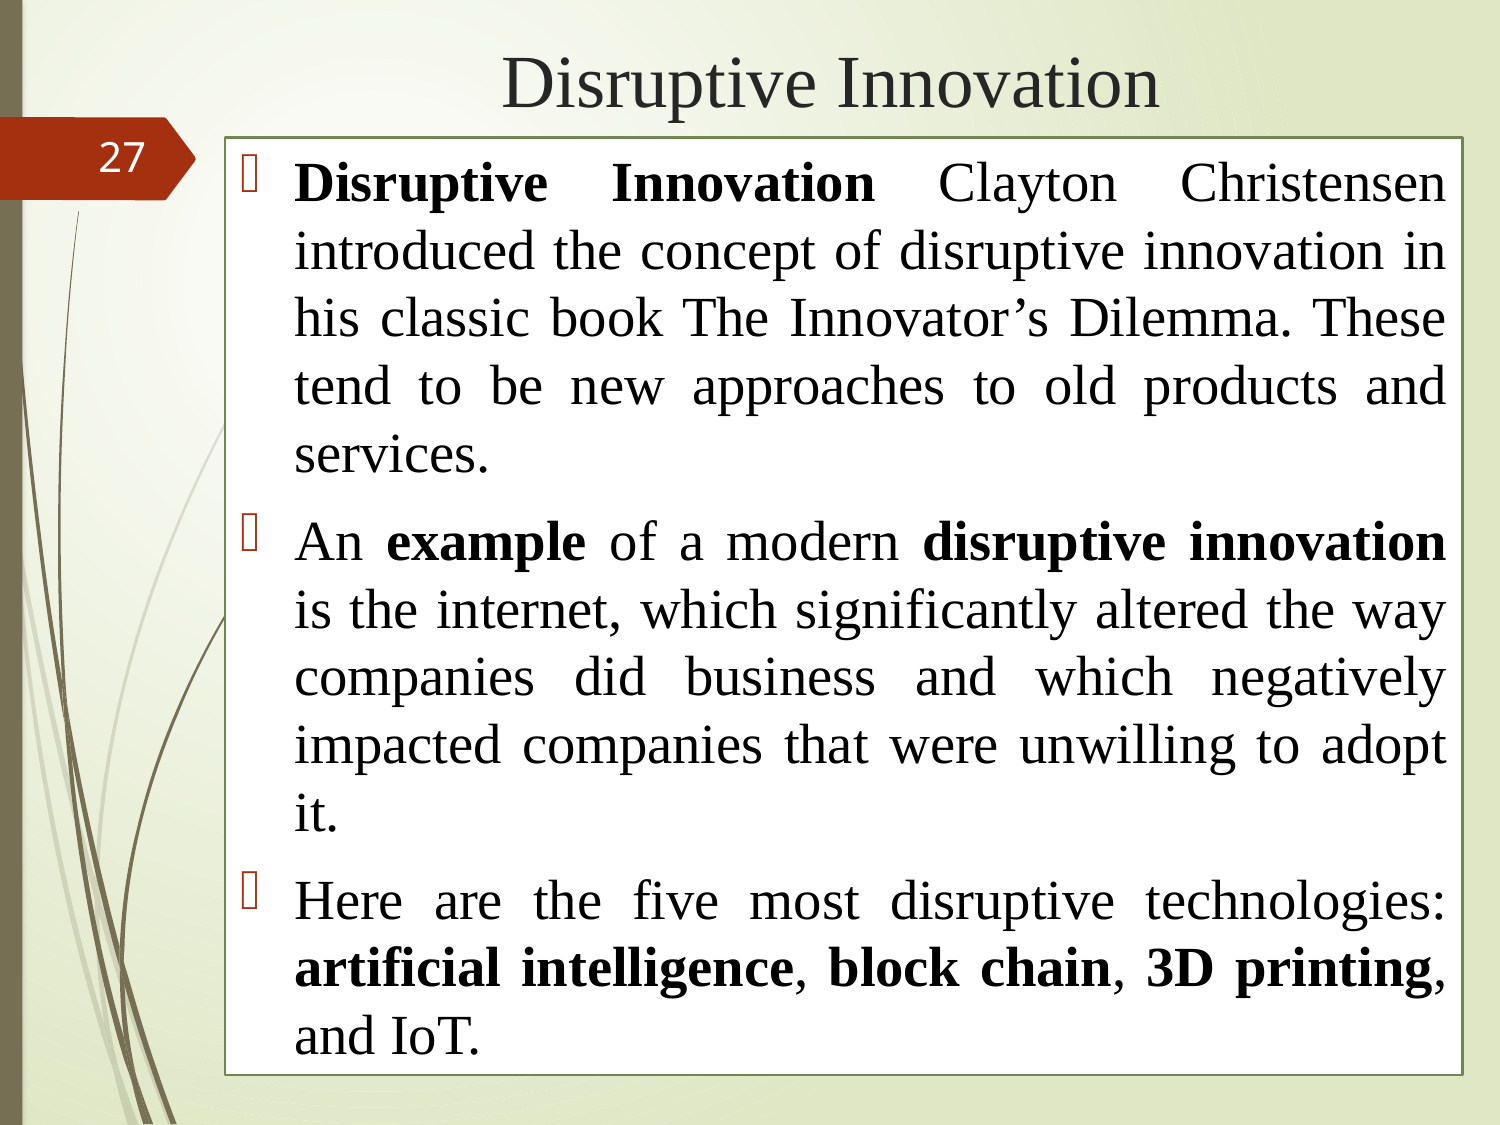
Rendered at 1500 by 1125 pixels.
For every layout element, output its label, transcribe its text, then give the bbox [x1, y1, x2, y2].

slide_number 27 [65, 129, 162, 190]
title Disruptive Innovation [225, 24, 1438, 136]
list Disruptive Innovation Clayton Christensen introduced the concept of disruptive innovation in his classic book The Innovator’s Dilemma. These tend to be new approaches to old products and services. An example of a modern disruptive innovation is the internet, which significantly altered the way companies did business and which negatively impacted companies that were unwilling to adopt it. Here are the five most disruptive technologies: artificial intelligence, block chain, 3D printing, and IoT. [224, 136, 1464, 1076]
